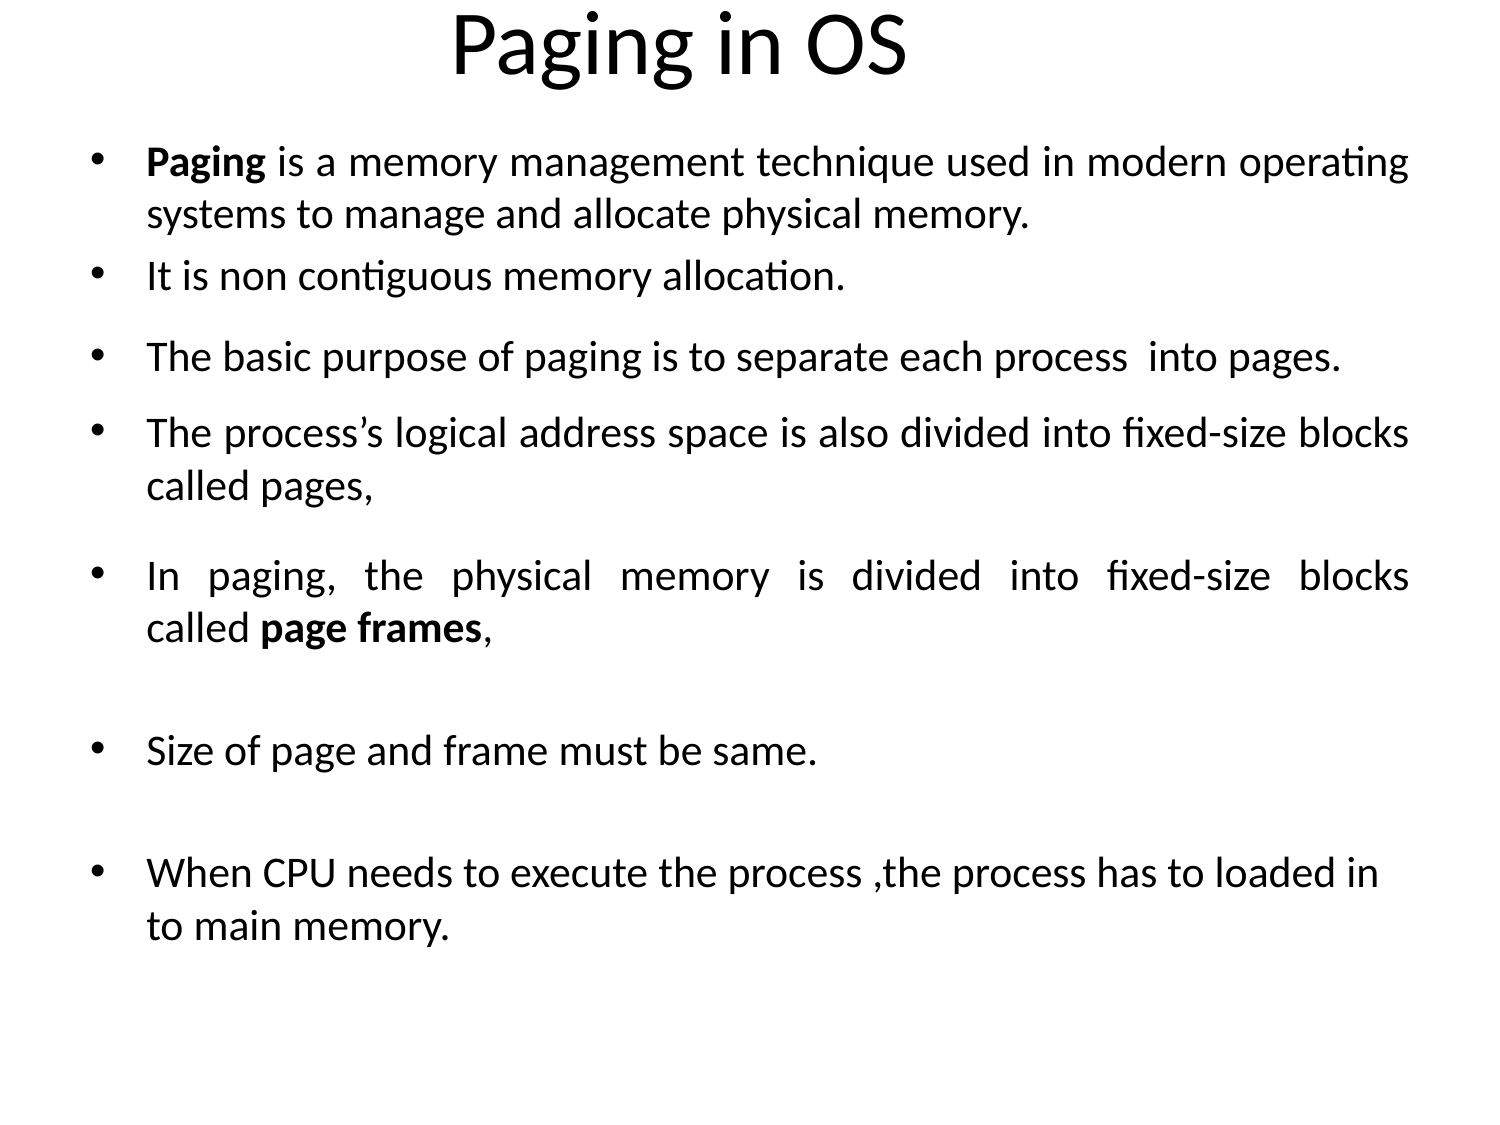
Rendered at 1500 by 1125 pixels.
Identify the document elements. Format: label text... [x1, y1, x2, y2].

title Paging in OS [75, 0, 1425, 125]
list Paging is a memory management technique used in modern operating systems to manage and allocate physical memory. It is non contiguous memory allocation. The basic purpose of paging is to separate each process into pages. The process’s logical address space is also divided into fixed-size blocks called pages, In paging, the physical memory is divided into fixed-size blocks called page frames, Size of page and frame must be same. When CPU needs to execute the process ,the process has to loaded in to main memory. [75, 125, 1425, 1063]
